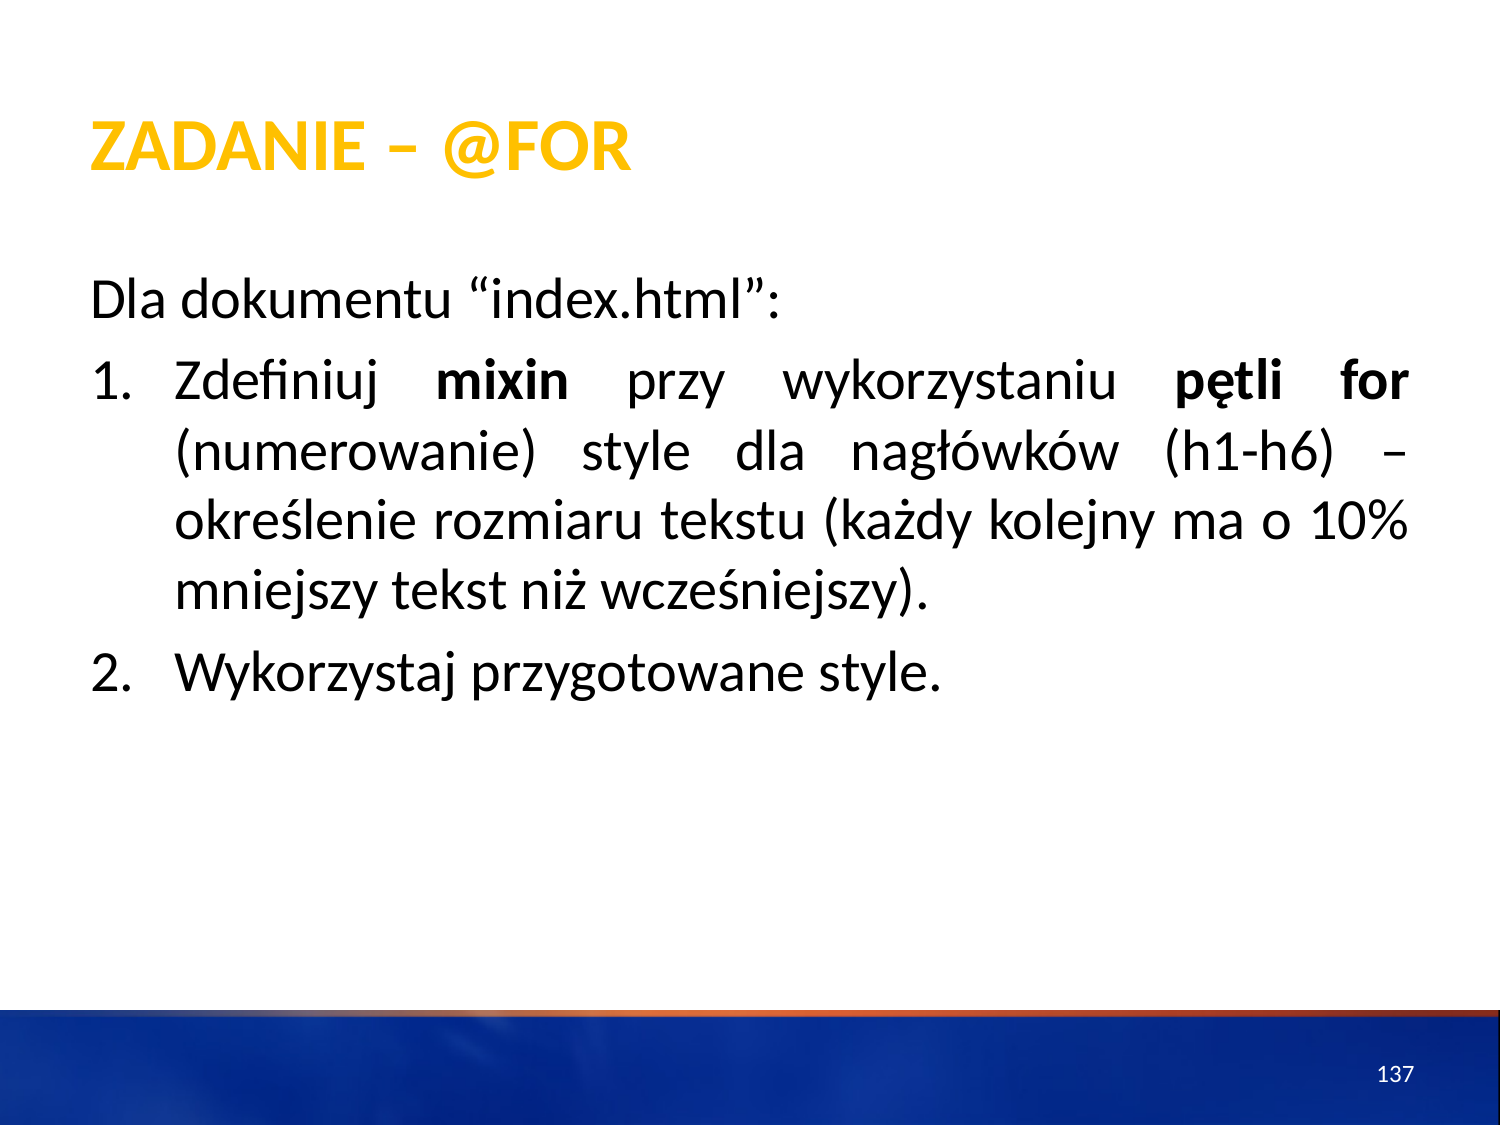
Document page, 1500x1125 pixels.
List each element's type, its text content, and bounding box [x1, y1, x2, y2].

list Dla dokumentu “index.html”: Zdefiniuj mixin przy wykorzystaniu pętli for (numerowanie) style dla nagłówków (h1-h6) – określenie rozmiaru tekstu (każdy kolejny ma o 10% mniejszy tekst niż wcześniejszy). Wykorzystaj przygotowane style. [75, 252, 1425, 1047]
picture [0, 1010, 1500, 1125]
title ZADANIE – @for [75, 93, 1425, 188]
slide_number 137 [1215, 1042, 1430, 1103]
